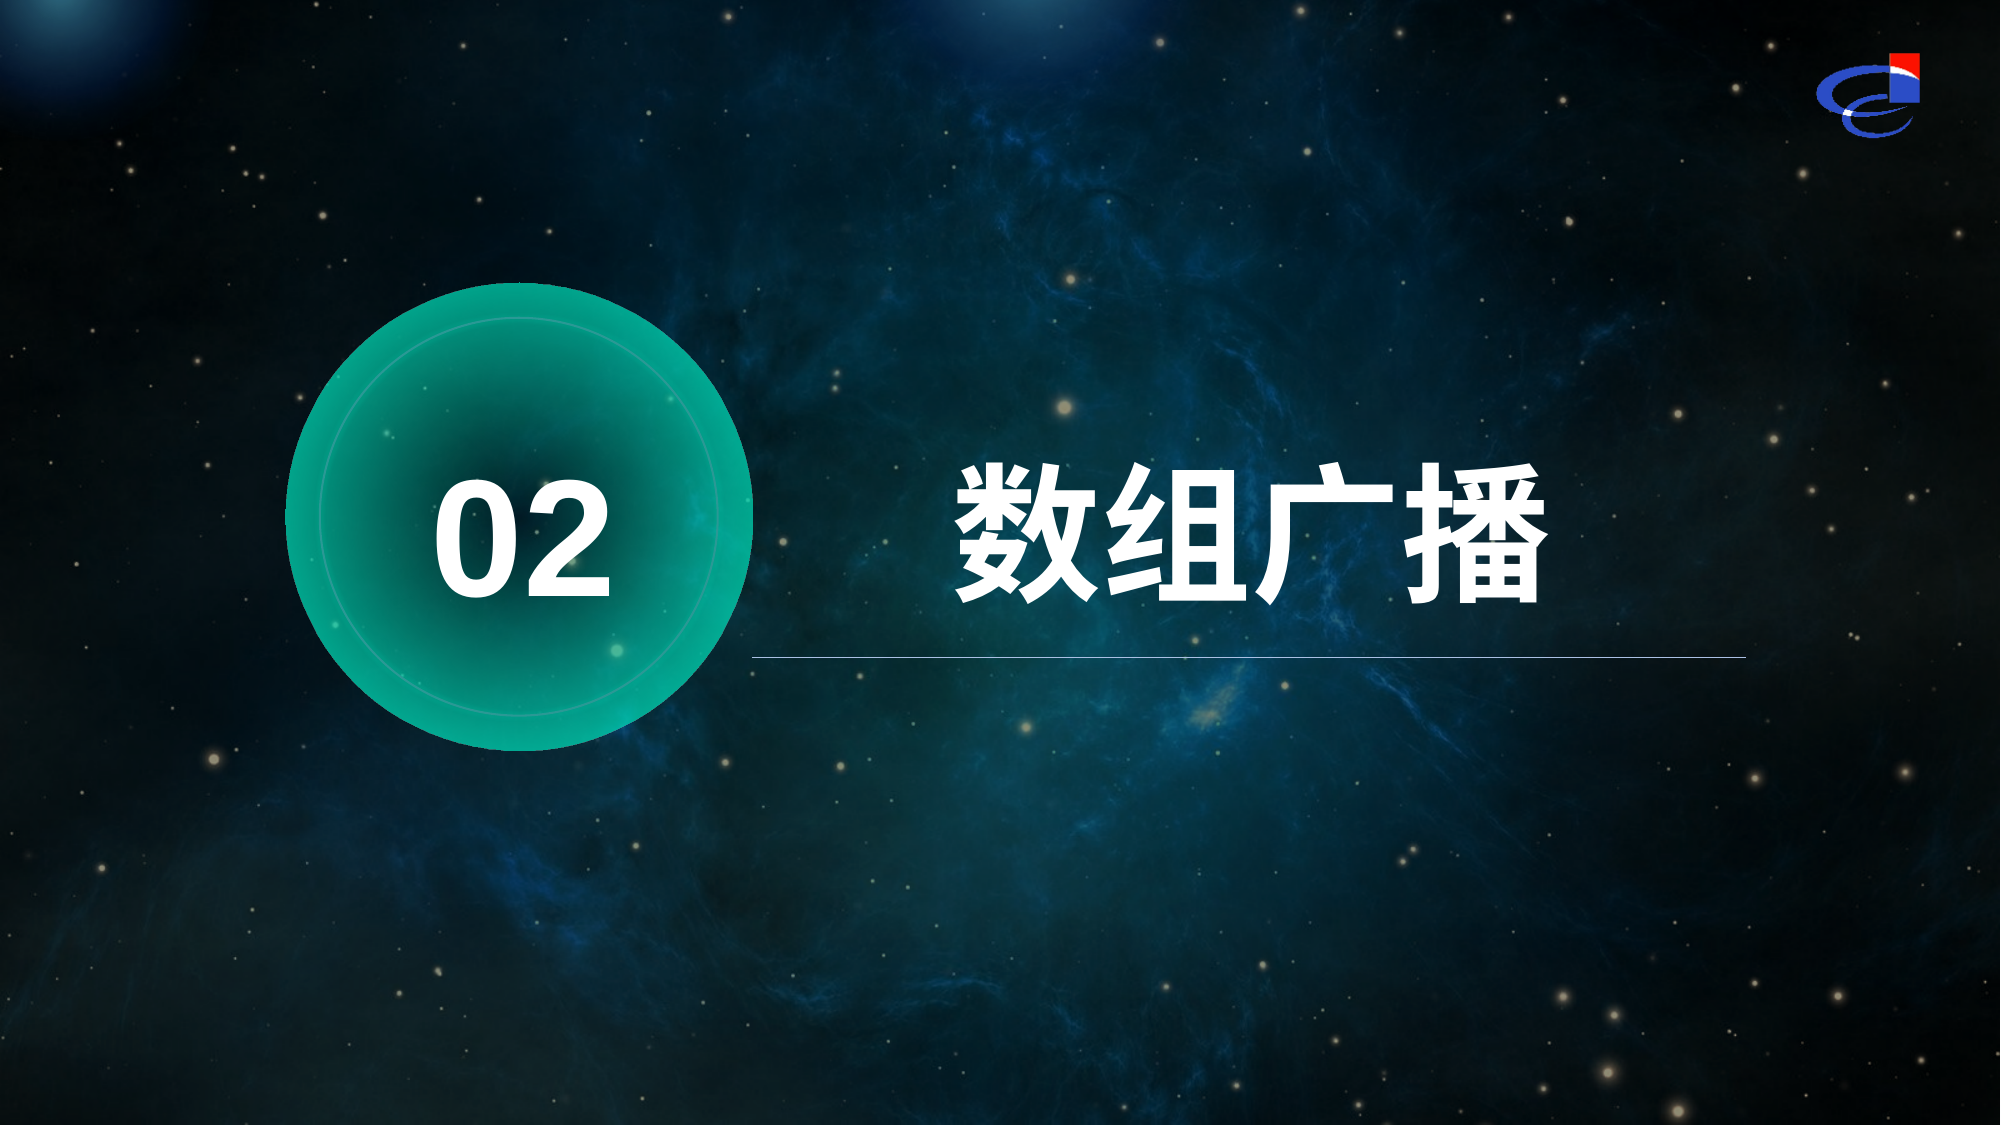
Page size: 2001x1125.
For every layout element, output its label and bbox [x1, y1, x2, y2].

text_box [284, 282, 753, 751]
picture [0, 0, 2001, 1125]
